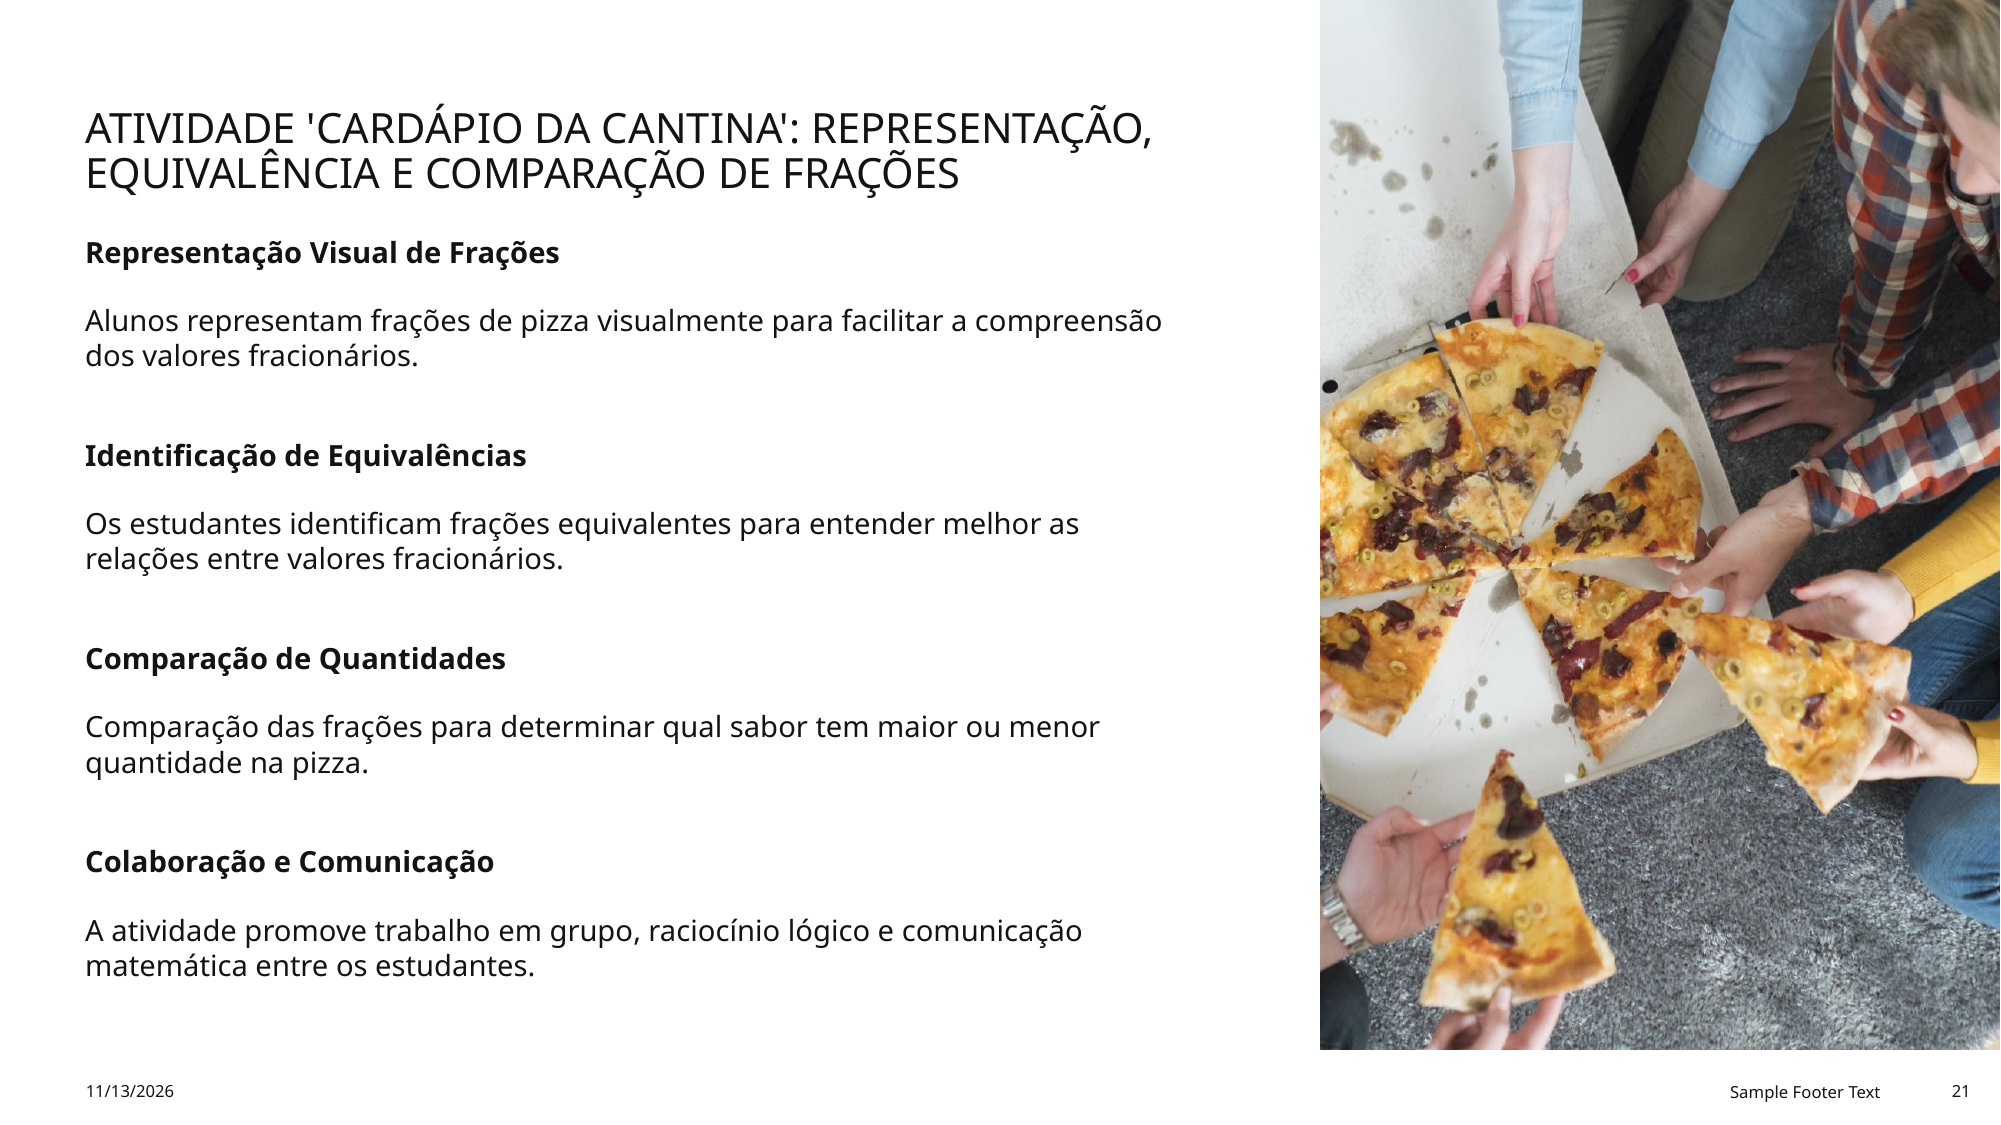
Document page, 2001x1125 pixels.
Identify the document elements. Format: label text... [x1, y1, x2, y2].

text_box Representação Visual de Frações Alunos representam frações de pizza visualmente para facilitar a compreensão dos valores fracionários. Identificação de Equivalências Os estudantes identificam frações equivalentes para entender melhor as relações entre valores fracionários. Comparação de Quantidades Comparação das frações para determinar qual sabor tem maior ou menor quantidade na pizza. Colaboração e Comunicação A atividade promove trabalho em grupo, raciocínio lógico e comunicação matemática entre os estudantes. [70, 226, 1196, 1044]
slide_number 21 [1910, 1064, 1986, 1120]
picture [1319, 0, 2000, 1050]
title Atividade 'Cardápio da Cantina': representação, equivalência e comparação de frações [70, 52, 1196, 206]
footer Sample Footer Text [1458, 1064, 1896, 1120]
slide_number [70, 1064, 537, 1120]
